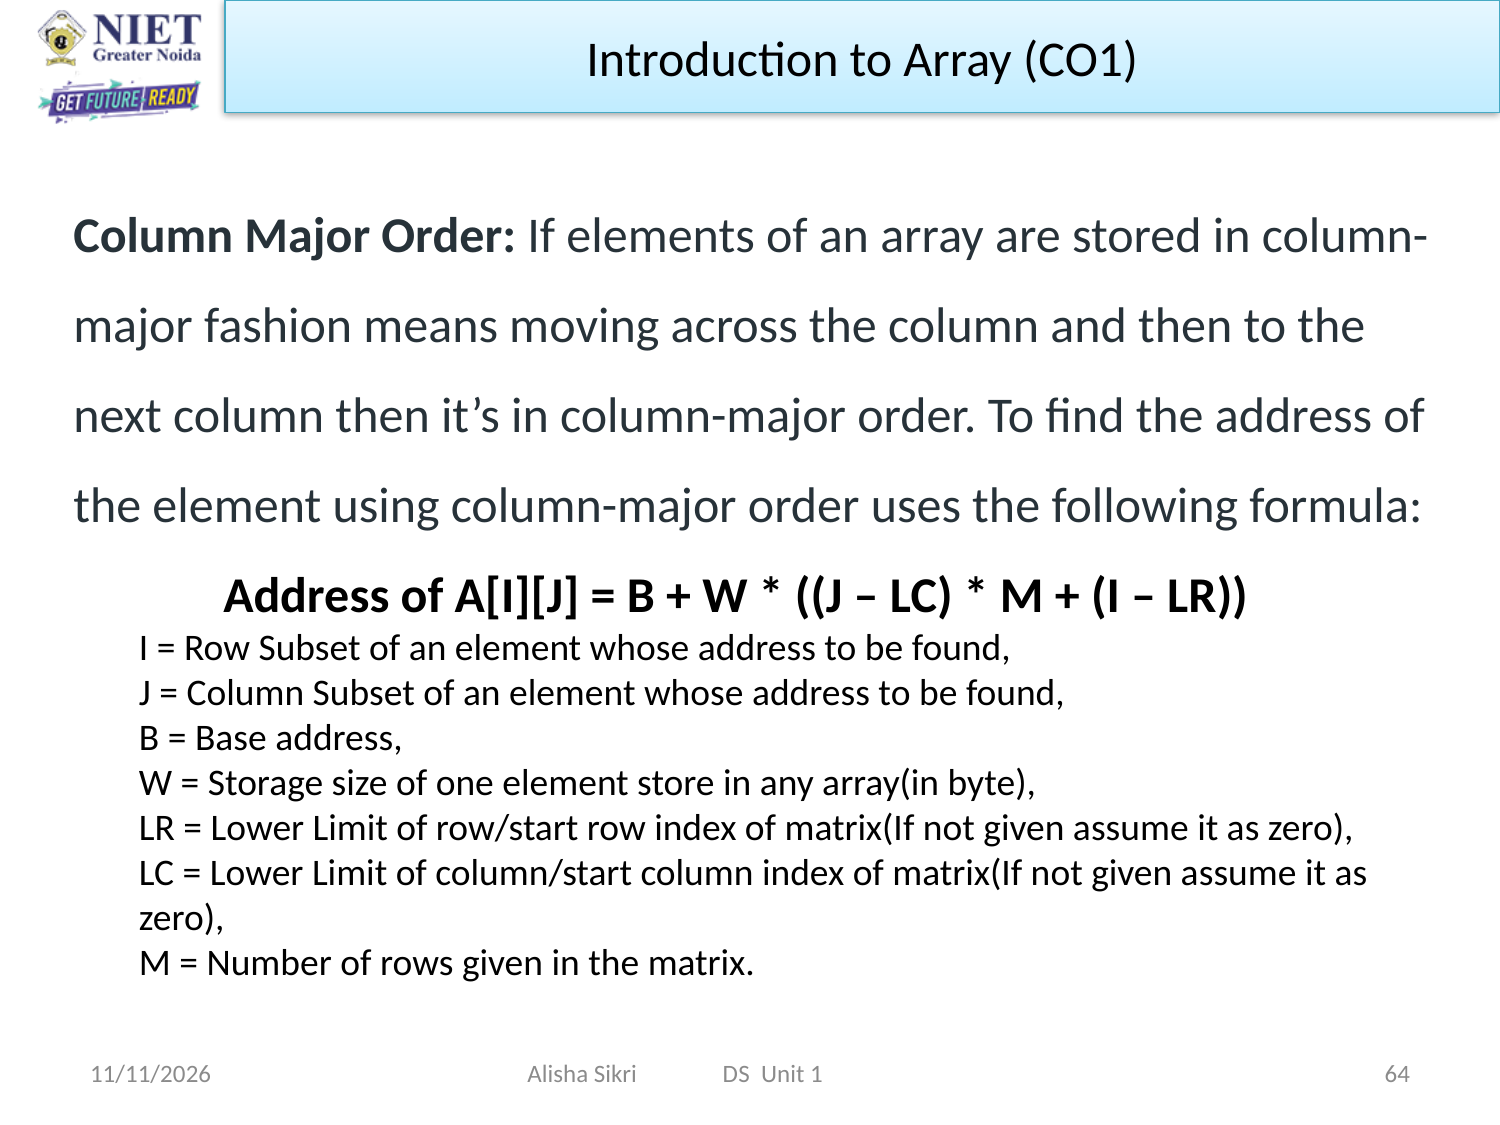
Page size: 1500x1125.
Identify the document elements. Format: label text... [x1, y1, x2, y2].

list Column Major Order: If elements of an array are stored in column-major fashion means moving across the column and then to the next column then it’s in column-major order. To find the address of the element using column-major order uses the following formula: Address of A[I][J] = B + W * ((J – LC) * M + (I – LR)) I = Row Subset of an element whose address to be found, J = Column Subset of an element whose address to be found, B = Base address, W = Storage size of one element store in any array(in byte), LR = Lower Limit of row/start row index of matrix(If not given assume it as zero), LC = Lower Limit of column/start column index of matrix(If not given assume it as zero), M = Number of rows given in the matrix. [73, 172, 1432, 983]
picture [0, 0, 238, 135]
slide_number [75, 1042, 425, 1103]
footer Alisha Sikri DS Unit 1 [512, 1042, 988, 1103]
text_box Introduction to Array (CO1) [238, 0, 1500, 113]
slide_number 64 [1074, 1042, 1425, 1103]
